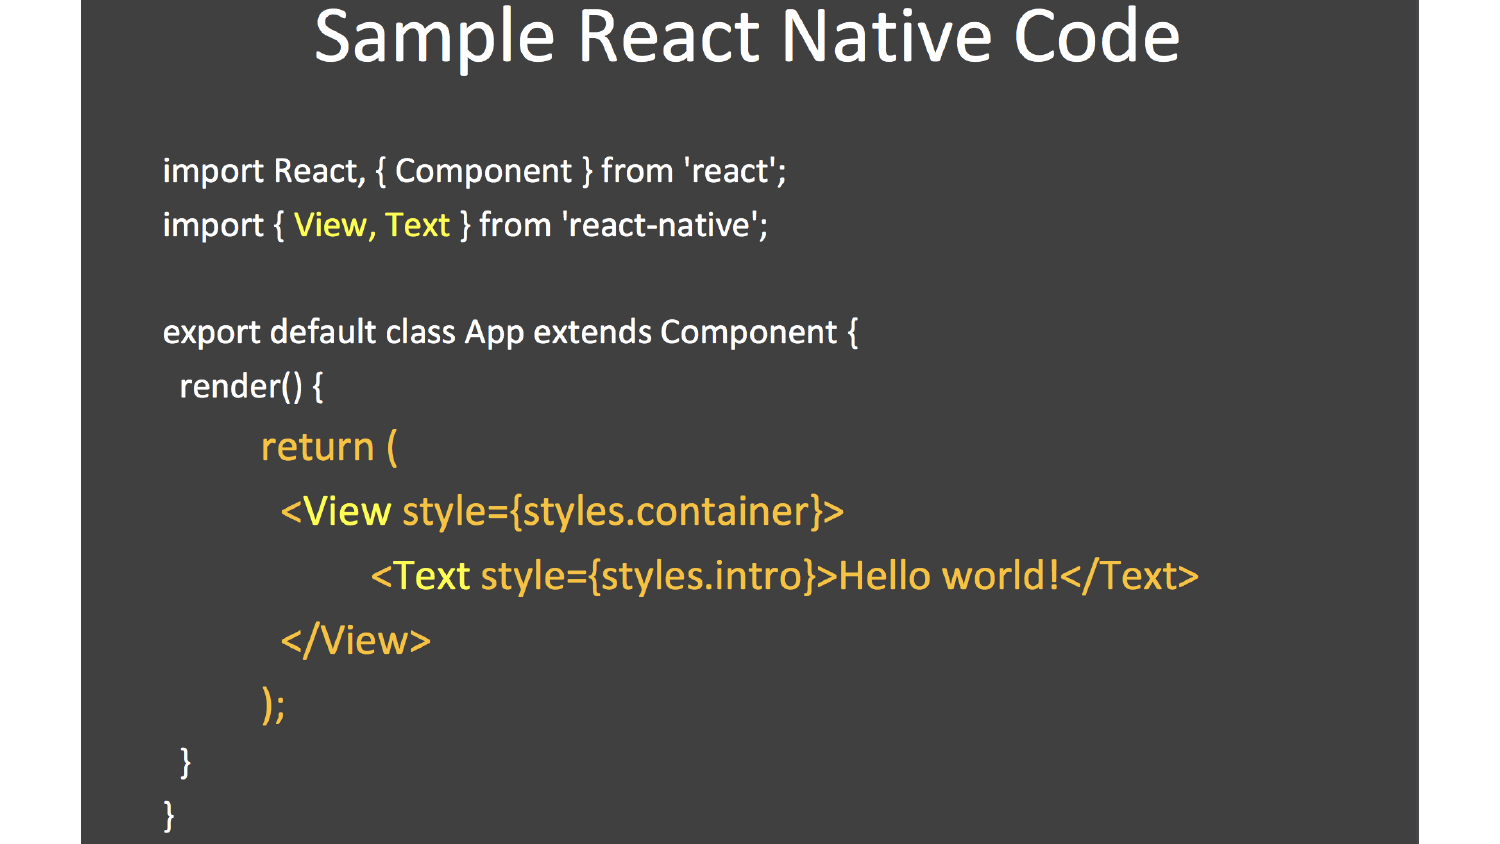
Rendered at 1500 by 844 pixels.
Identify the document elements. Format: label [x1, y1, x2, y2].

picture [80, 0, 1420, 844]
